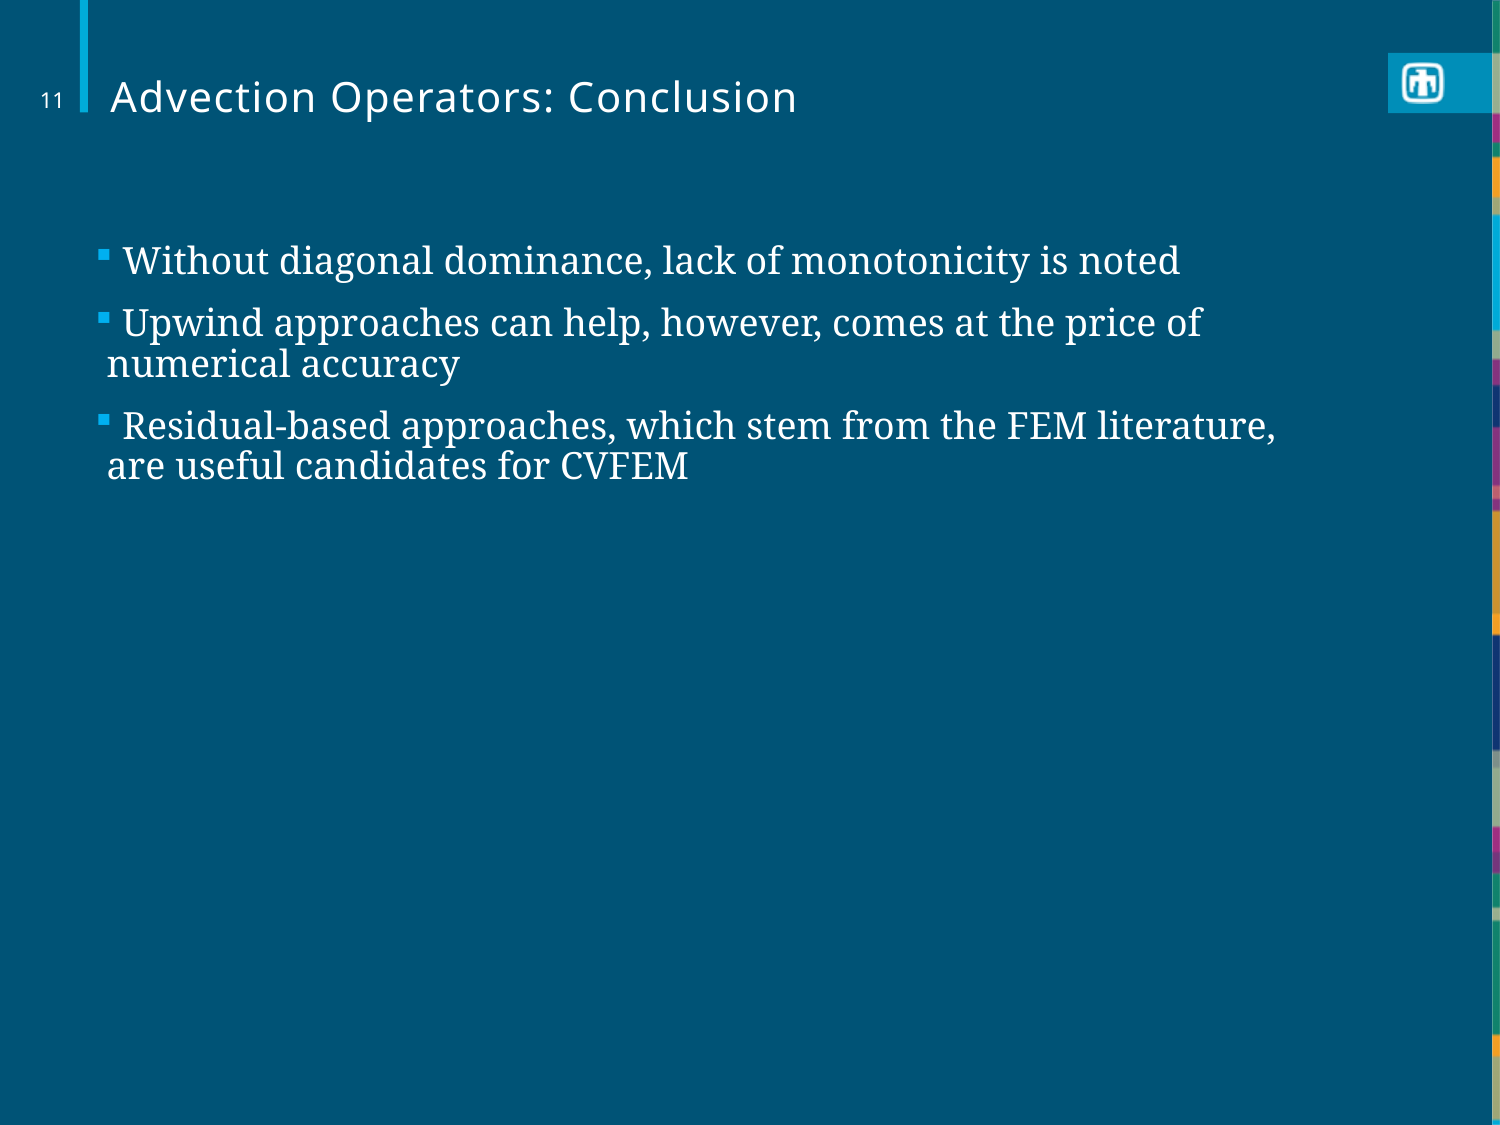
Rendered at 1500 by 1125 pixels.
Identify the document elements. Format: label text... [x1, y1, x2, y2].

slide_number 11 [7, 71, 80, 132]
picture [1402, 63, 1444, 103]
picture [1493, 330, 1499, 1120]
title Advection Operators: Conclusion [95, 35, 1333, 129]
list Without diagonal dominance, lack of monotonicity is noted Upwind approaches can help, however, comes at the price of numerical accuracy Residual-based approaches, which stem from the FEM literature, are useful candidates for CVFEM [95, 234, 1333, 798]
picture [1493, 1, 1499, 215]
